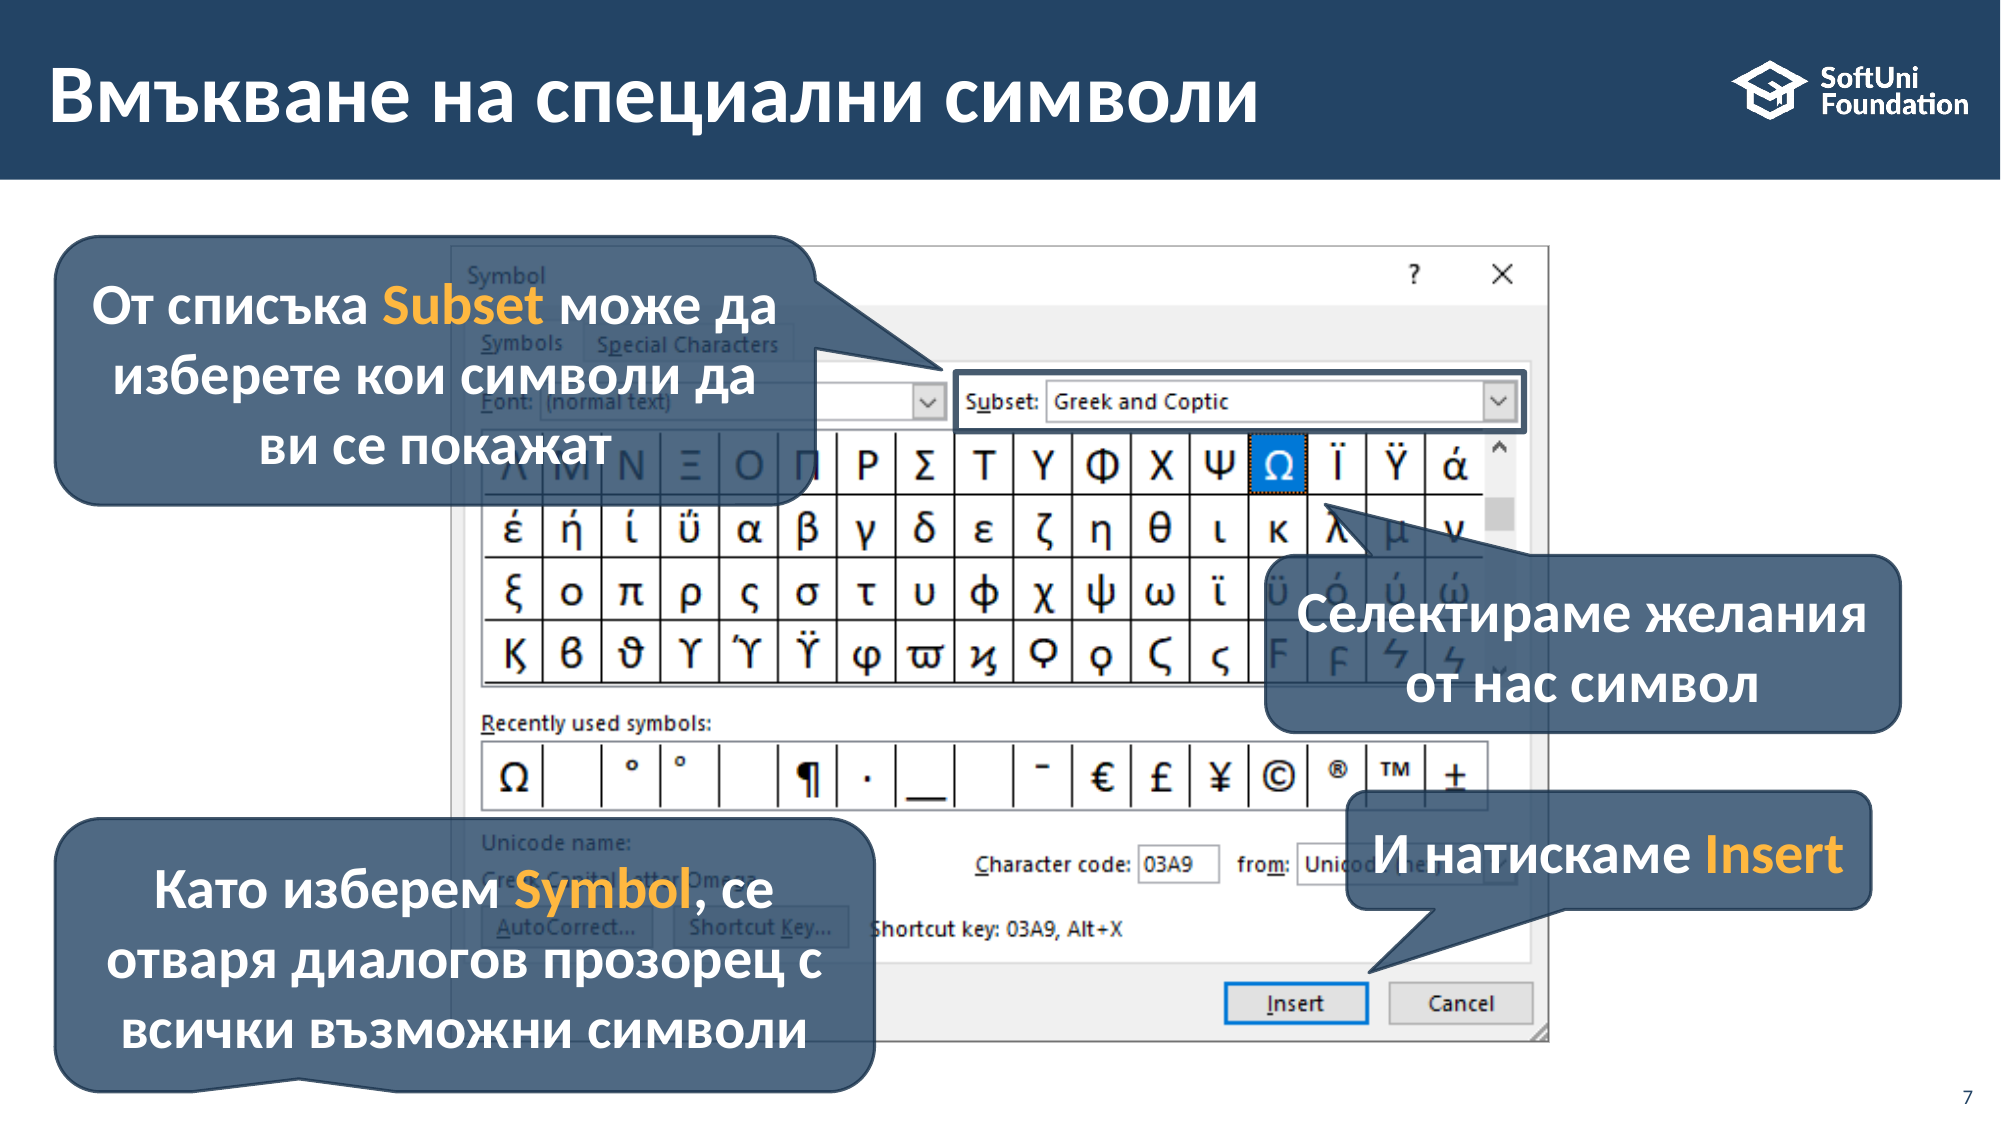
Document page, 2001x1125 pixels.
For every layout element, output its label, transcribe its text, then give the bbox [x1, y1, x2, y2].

picture [1731, 60, 1968, 120]
text_box От списъка Subset може да изберете кои символи да ви се покажат [53, 234, 798, 508]
text_box Селектираме желания от нас символ [1554, 553, 1903, 735]
title Вмъкване на специални символи [31, 16, 1716, 162]
text_box Като изберем Symbol, се отваря диалогов прозорец с всички възможни символи [52, 816, 877, 1094]
text_box И натискаме Insert [1554, 789, 1874, 916]
picture [449, 244, 1551, 1044]
slide_number 7 [1927, 1067, 1989, 1117]
